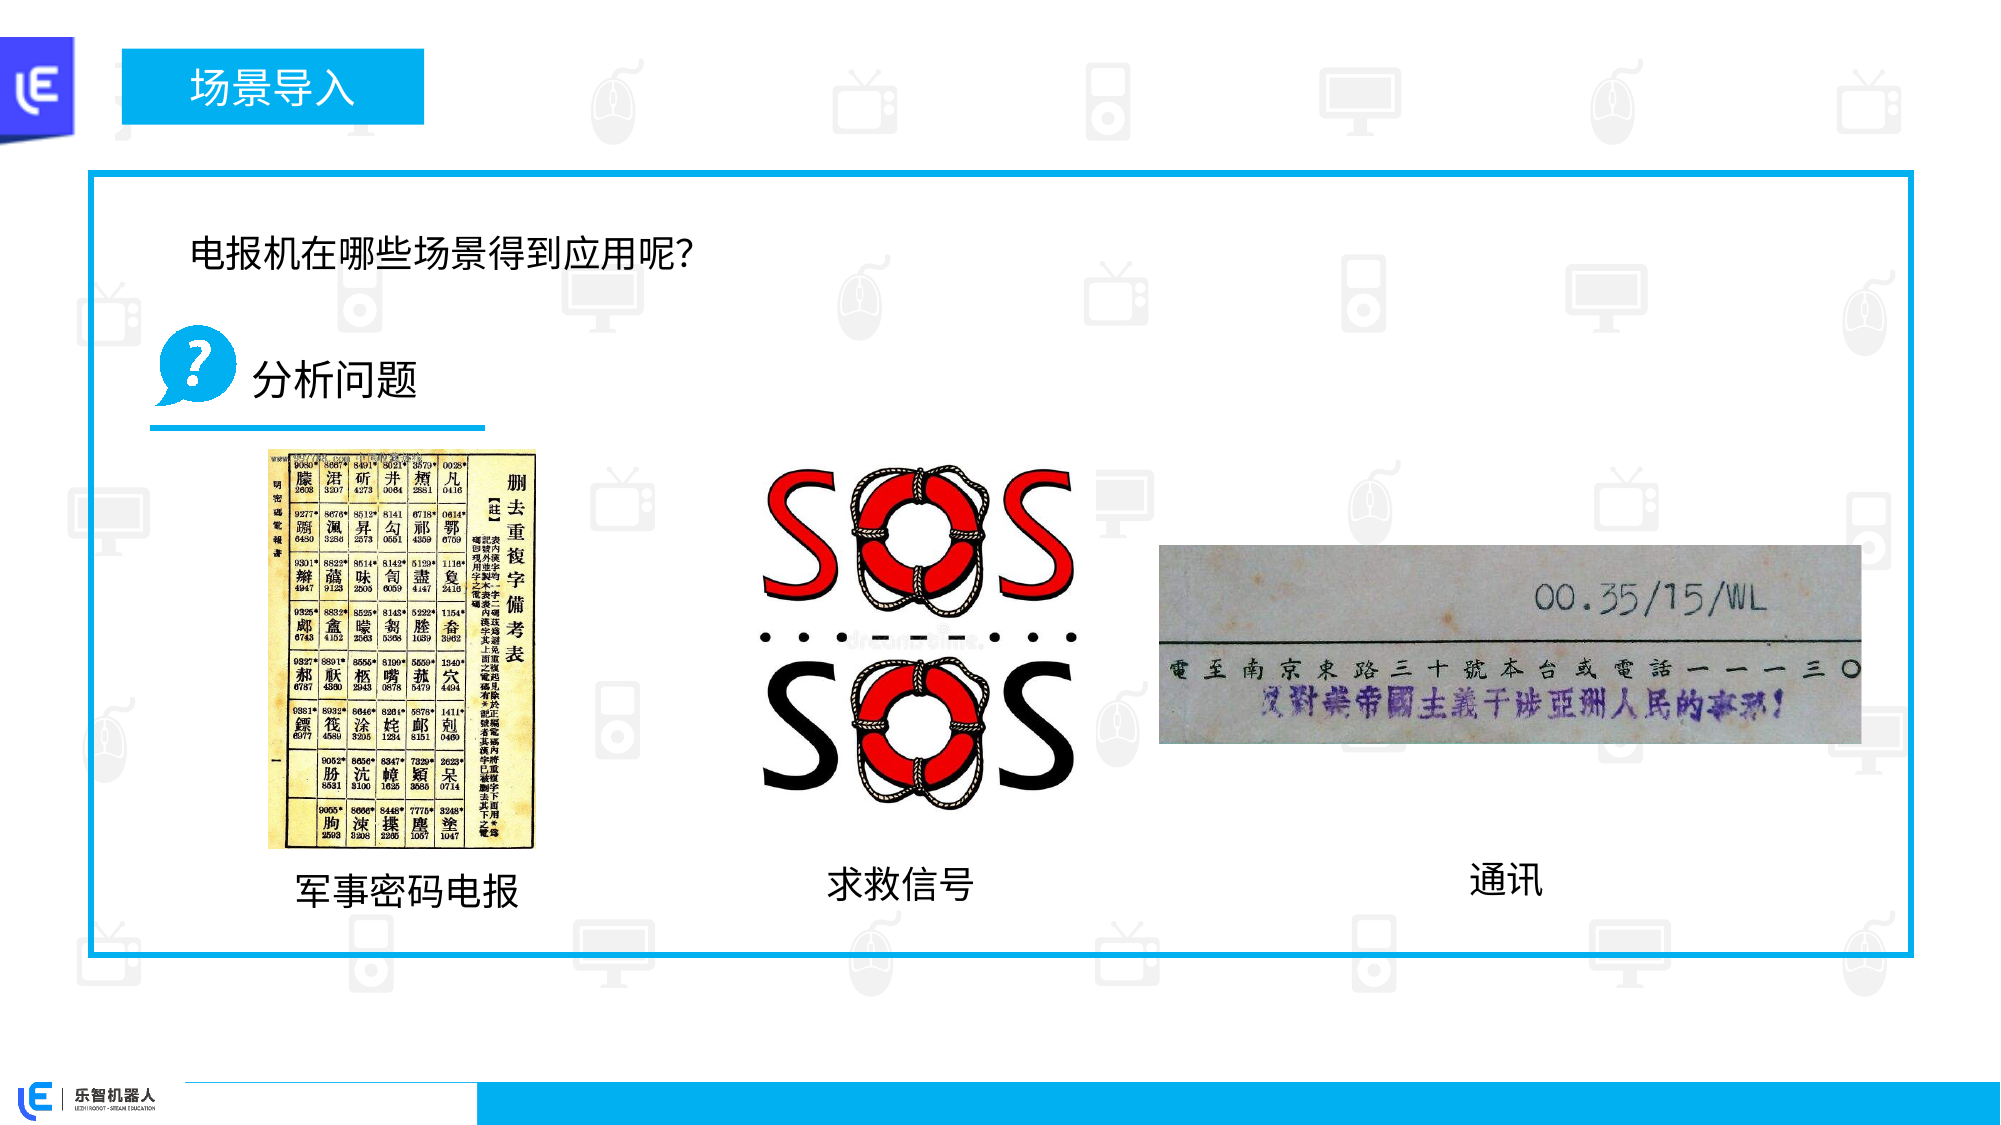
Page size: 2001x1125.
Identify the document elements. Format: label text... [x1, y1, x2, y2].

text_box 场景导入 [121, 48, 425, 58]
picture [268, 449, 536, 849]
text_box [18, 58, 2000, 1125]
picture [740, 459, 1096, 815]
picture [0, 37, 115, 150]
picture [1159, 545, 1862, 744]
